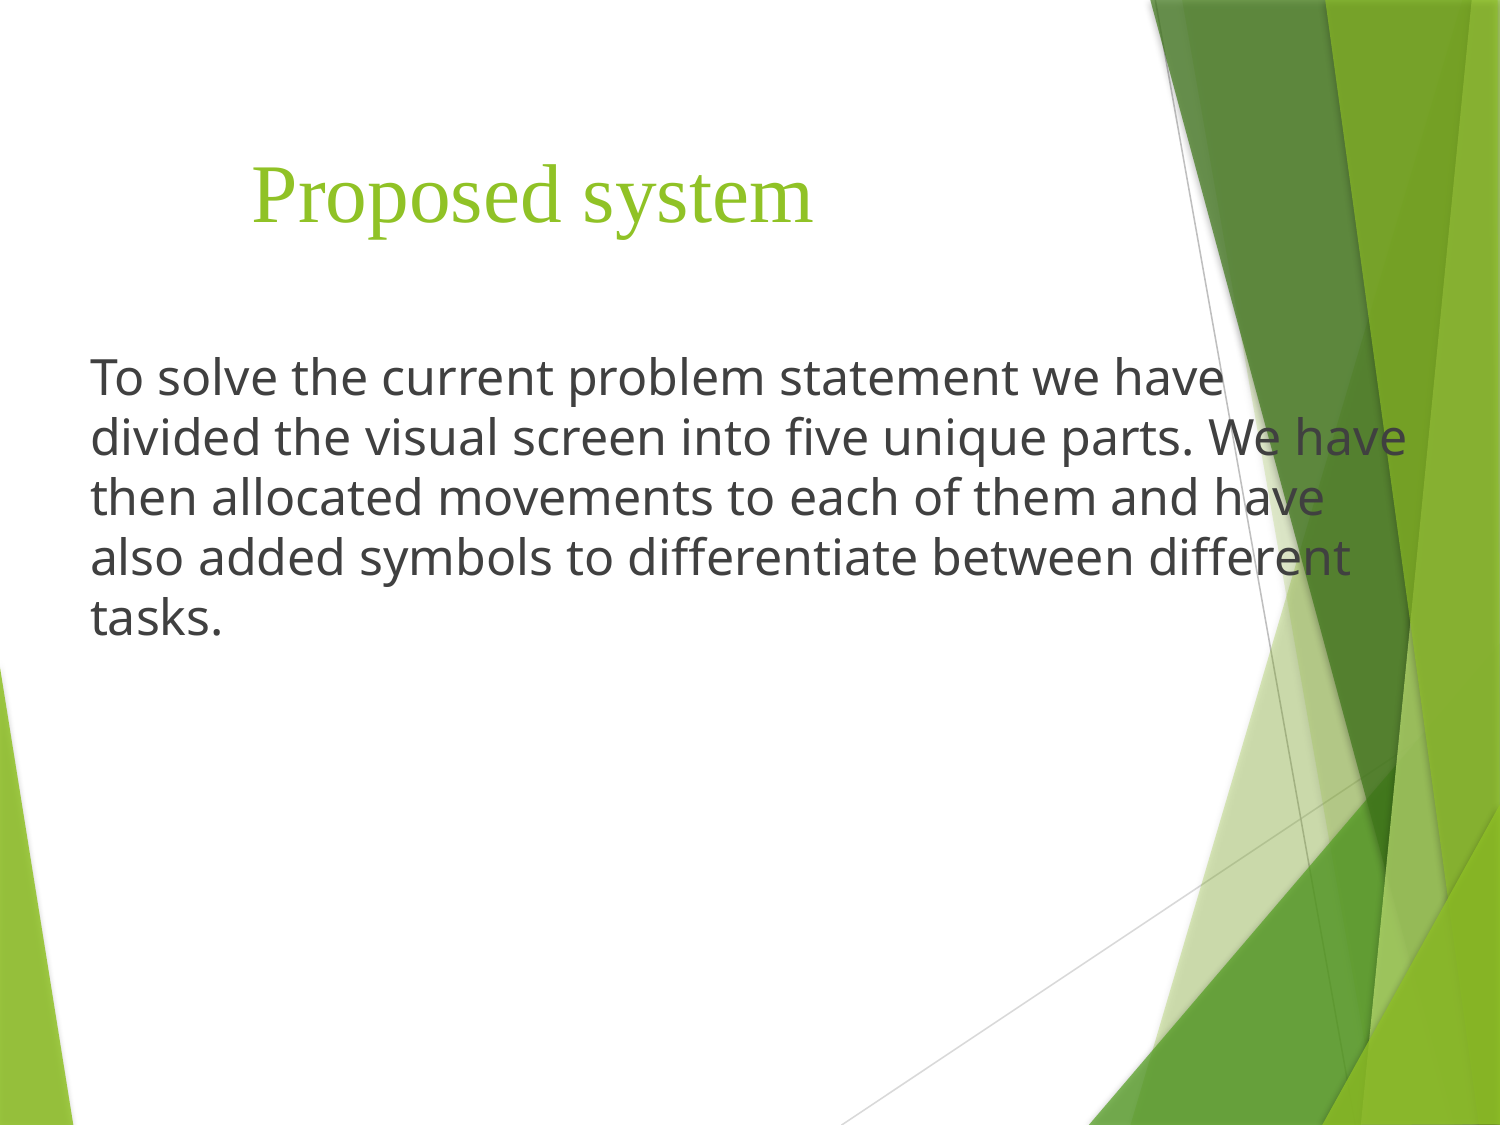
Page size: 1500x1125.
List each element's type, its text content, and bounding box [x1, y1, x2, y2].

list To solve the current problem statement we have divided the visual screen into five unique parts. We have then allocated movements to each of them and have also added symbols to differentiate between different tasks. [75, 337, 1425, 1050]
title Proposed system [236, 131, 1315, 263]
